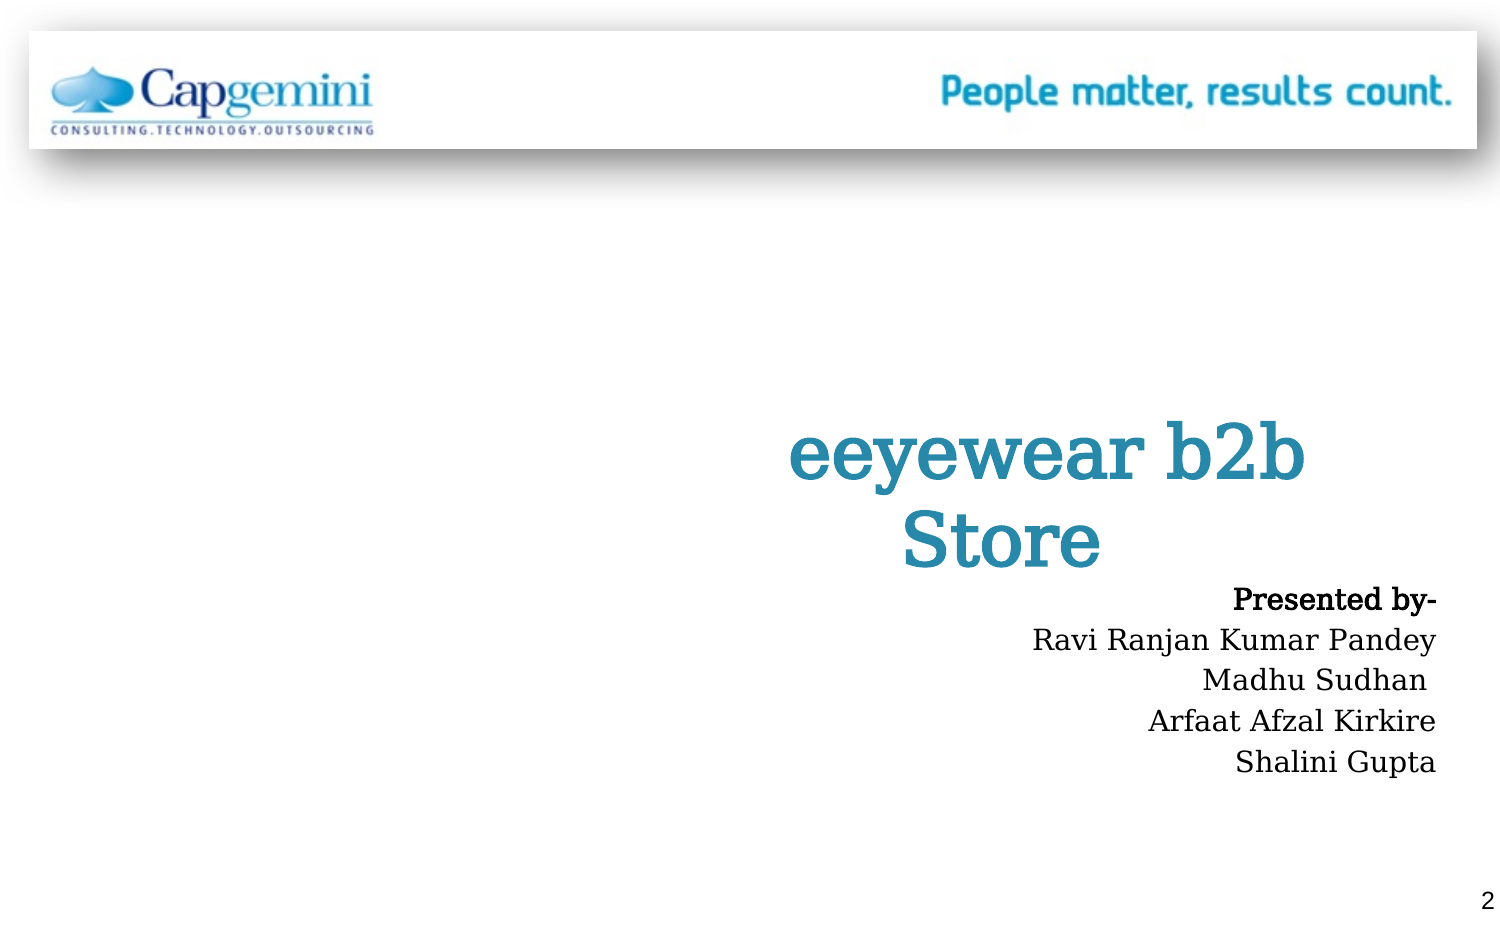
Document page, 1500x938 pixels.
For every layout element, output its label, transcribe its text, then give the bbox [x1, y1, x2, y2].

picture [29, 31, 1477, 150]
slide_number 2 [1374, 876, 1500, 928]
text_box eeyewear b2b Store [584, 397, 1418, 587]
text_box Presented by- Ravi Ranjan Kumar Pandey Madhu Sudhan Arfaat Afzal Kirkire Shalini Gupta [938, 575, 1447, 883]
